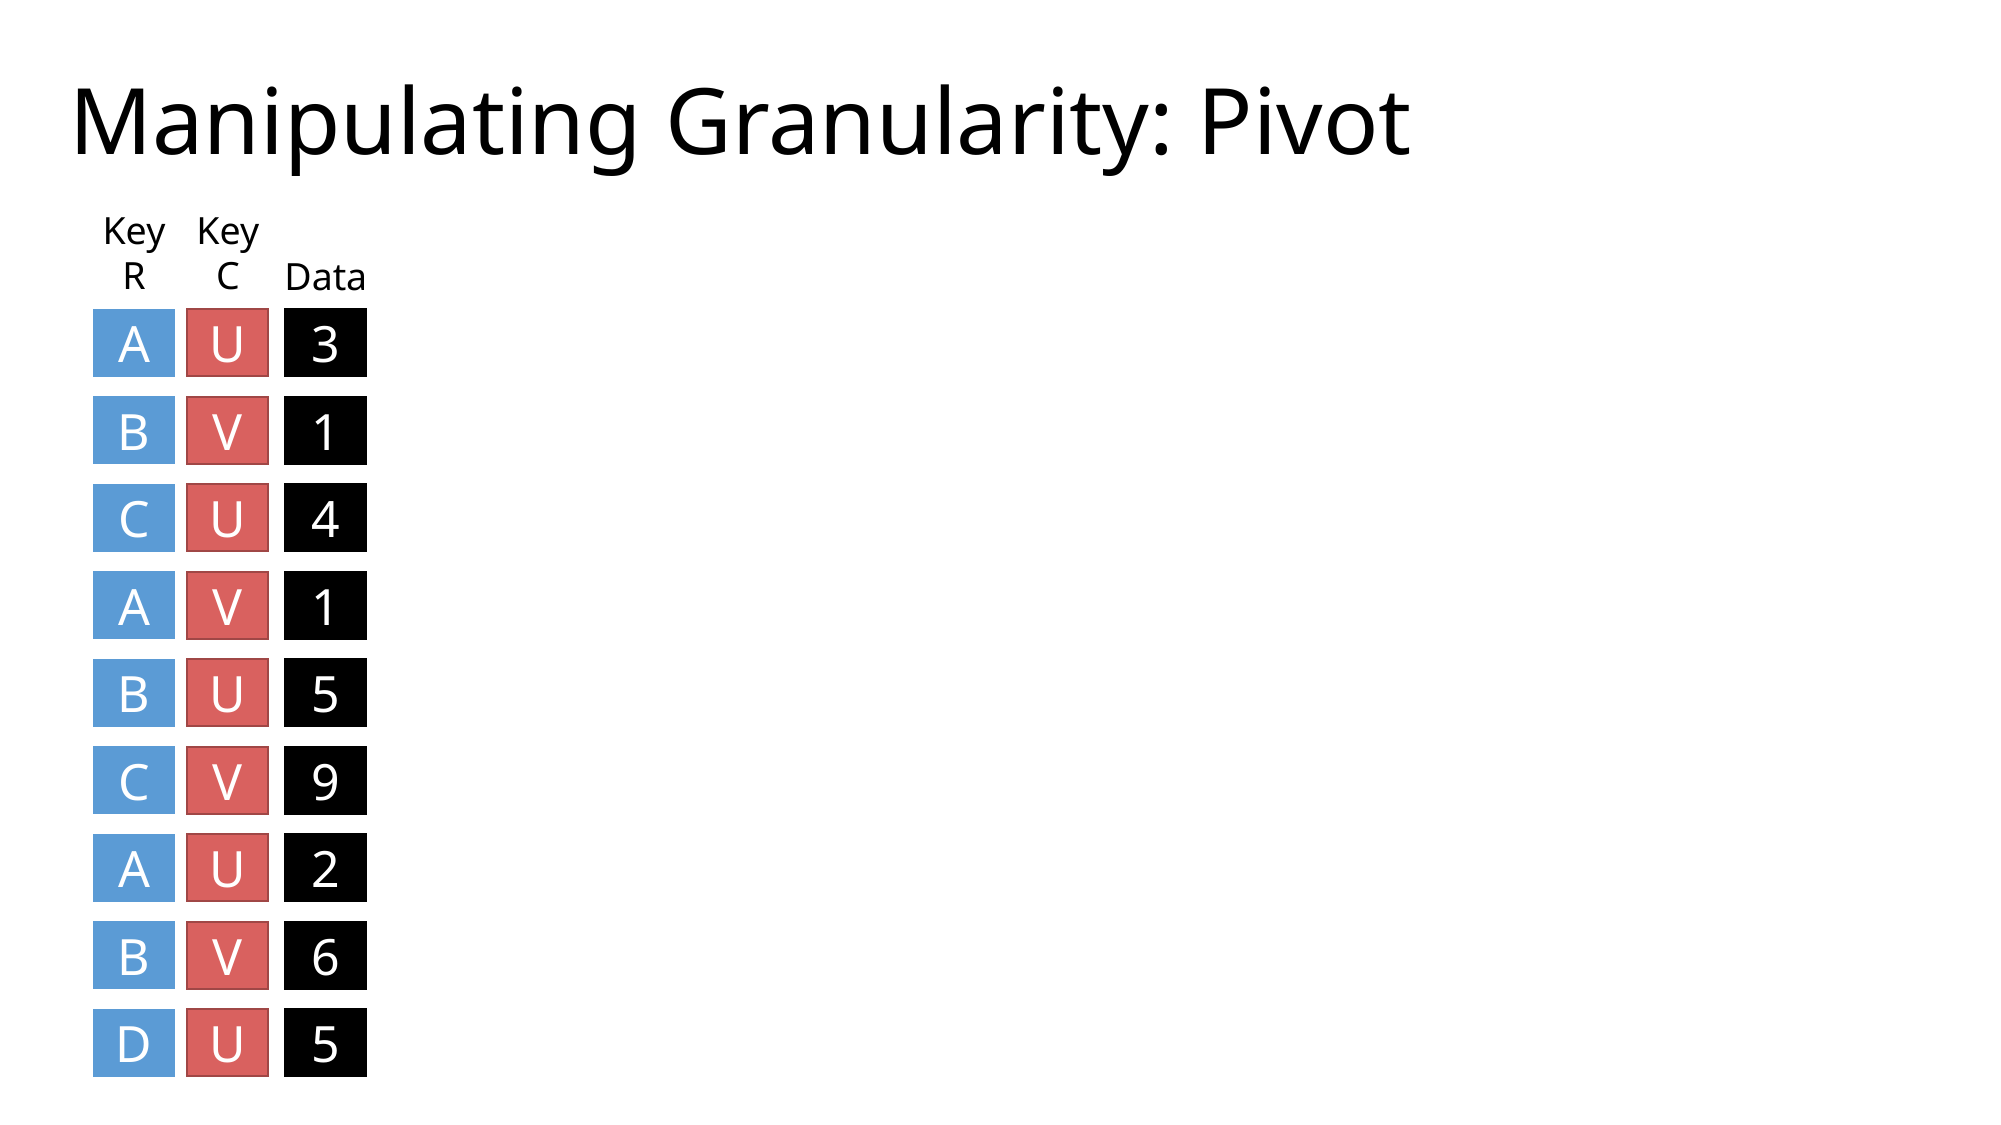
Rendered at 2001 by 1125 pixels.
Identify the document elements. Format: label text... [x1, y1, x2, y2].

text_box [93, 746, 367, 814]
text_box Key R [87, 199, 181, 305]
text_box Data [275, 245, 383, 305]
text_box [93, 484, 367, 552]
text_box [93, 309, 367, 377]
text_box Key C [181, 199, 275, 305]
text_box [93, 921, 367, 989]
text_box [93, 396, 367, 464]
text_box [93, 571, 367, 639]
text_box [93, 1009, 367, 1077]
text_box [93, 834, 367, 902]
title Manipulating Granularity: Pivot [54, 15, 1827, 234]
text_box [93, 659, 367, 727]
